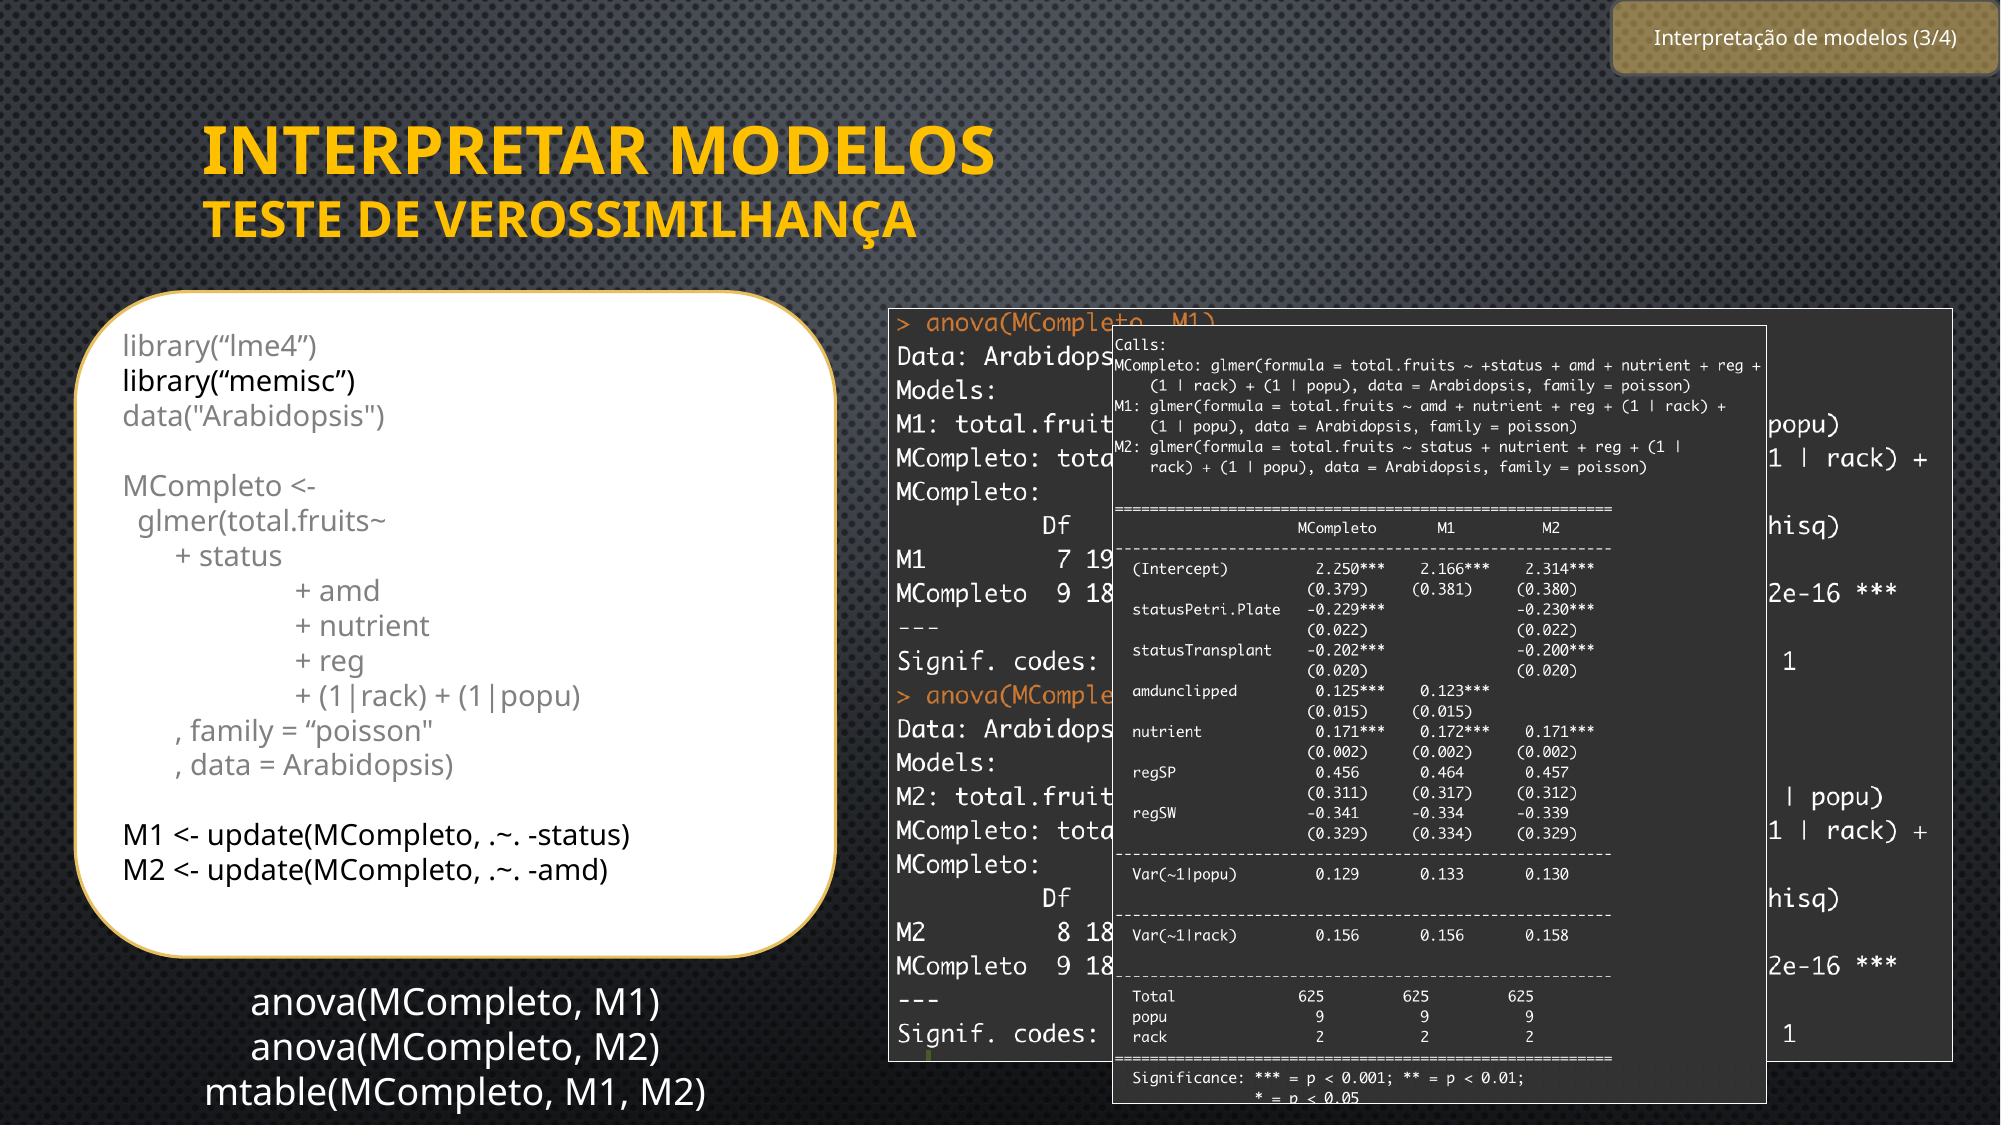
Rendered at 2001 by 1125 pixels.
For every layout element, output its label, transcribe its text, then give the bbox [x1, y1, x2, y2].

text_box anova(MCompleto, M1) anova(MCompleto, M2) mtable(MCompleto, M1, M2) [155, 970, 755, 1121]
picture [888, 308, 1953, 1104]
text_box Interpretação de modelos (3/4) [1609, 0, 2000, 77]
text_box library(“lme4”) library(“memisc”) data("Arabidopsis") MCompleto <- glmer(total.fruits~ + status + amd + nutrient + reg + (1|rack) + (1|popu) , family = “poisson" , data = Arabidopsis) M1 <- update(MCompleto, .~. -status) M2 <- update(MCompleto, .~. -amd) [73, 290, 838, 959]
title Interpretar modelos teste de verossimilhança [187, 99, 1813, 413]
